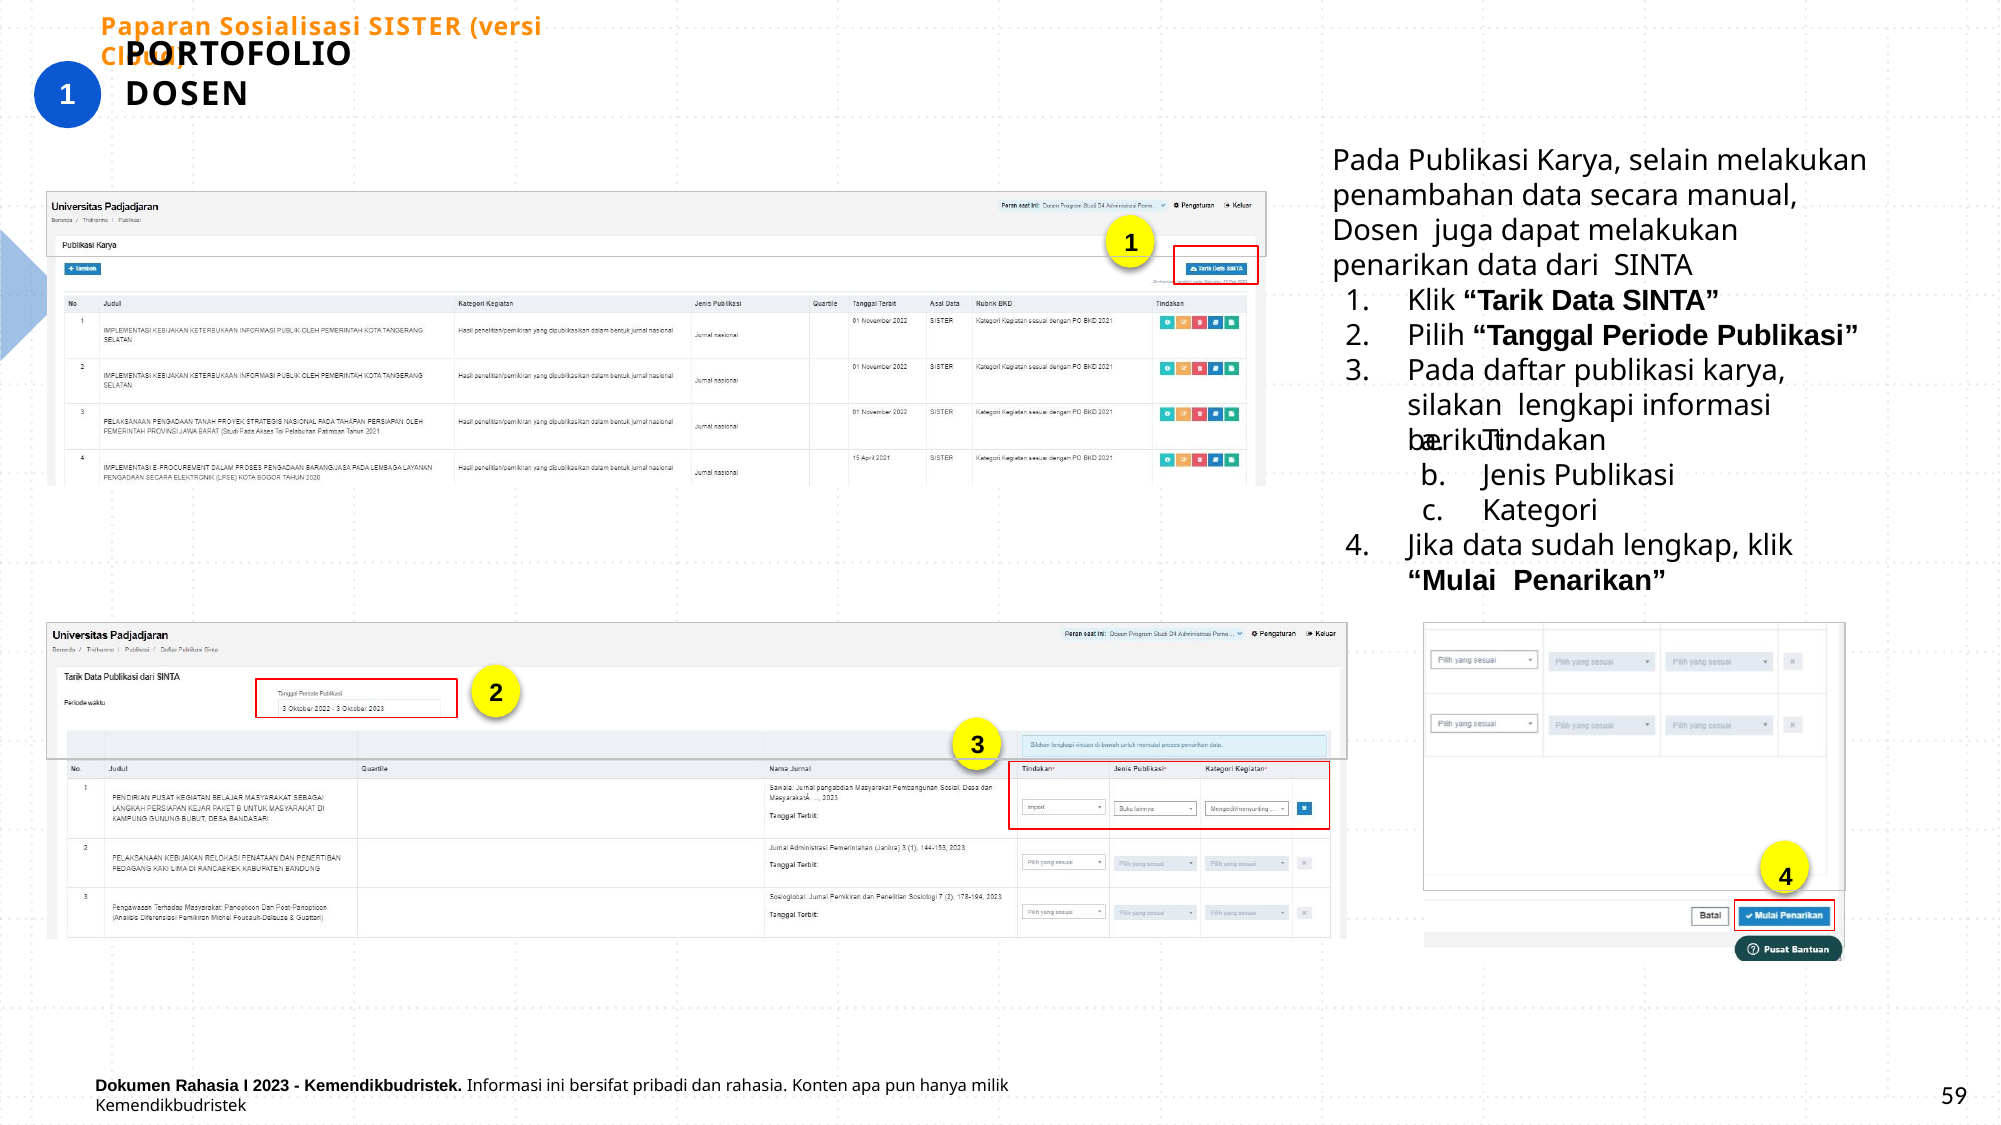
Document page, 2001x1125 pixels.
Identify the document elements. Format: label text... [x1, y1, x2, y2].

text_box Pada Publikasi Karya, selain melakukan penambahan data secara manual, Dosen juga dapat melakukan penarikan data dari SINTA [1330, 139, 1878, 281]
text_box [47, 623, 1347, 939]
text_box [47, 192, 1266, 486]
text_box 4. Jika data sudah lengkap, klik “Mulai Penarikan” [1343, 523, 1880, 596]
title PORTOFOLIO DOSEN [122, 0, 461, 112]
text_box [34, 60, 102, 129]
text_box 1 [57, 73, 78, 111]
text_box Klik “Tarik Data SINTA” Pilih “Tanggal Periode Publikasi” Pada daftar publikasi karya, silakan lengkapi informasi berikut: [1343, 279, 1868, 456]
text_box Paparan Sosialisasi SISTER (versi Cloud) [461, 8, 601, 71]
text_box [1424, 623, 1845, 961]
text_box Paparan Sosialisasi SISTER (versi Cloud) [98, 8, 122, 71]
text_box Tindakan Jenis Publikasi Kategori [1418, 418, 1677, 523]
footer Dokumen Rahasia I 2023 - Kemendikbudristek. Informasi ini bersifat pribadi dan rahasia. Konten apa pun hanya milik Kemendikbudristek [93, 947, 1128, 1125]
slide_number 59 [1934, 769, 1974, 1125]
